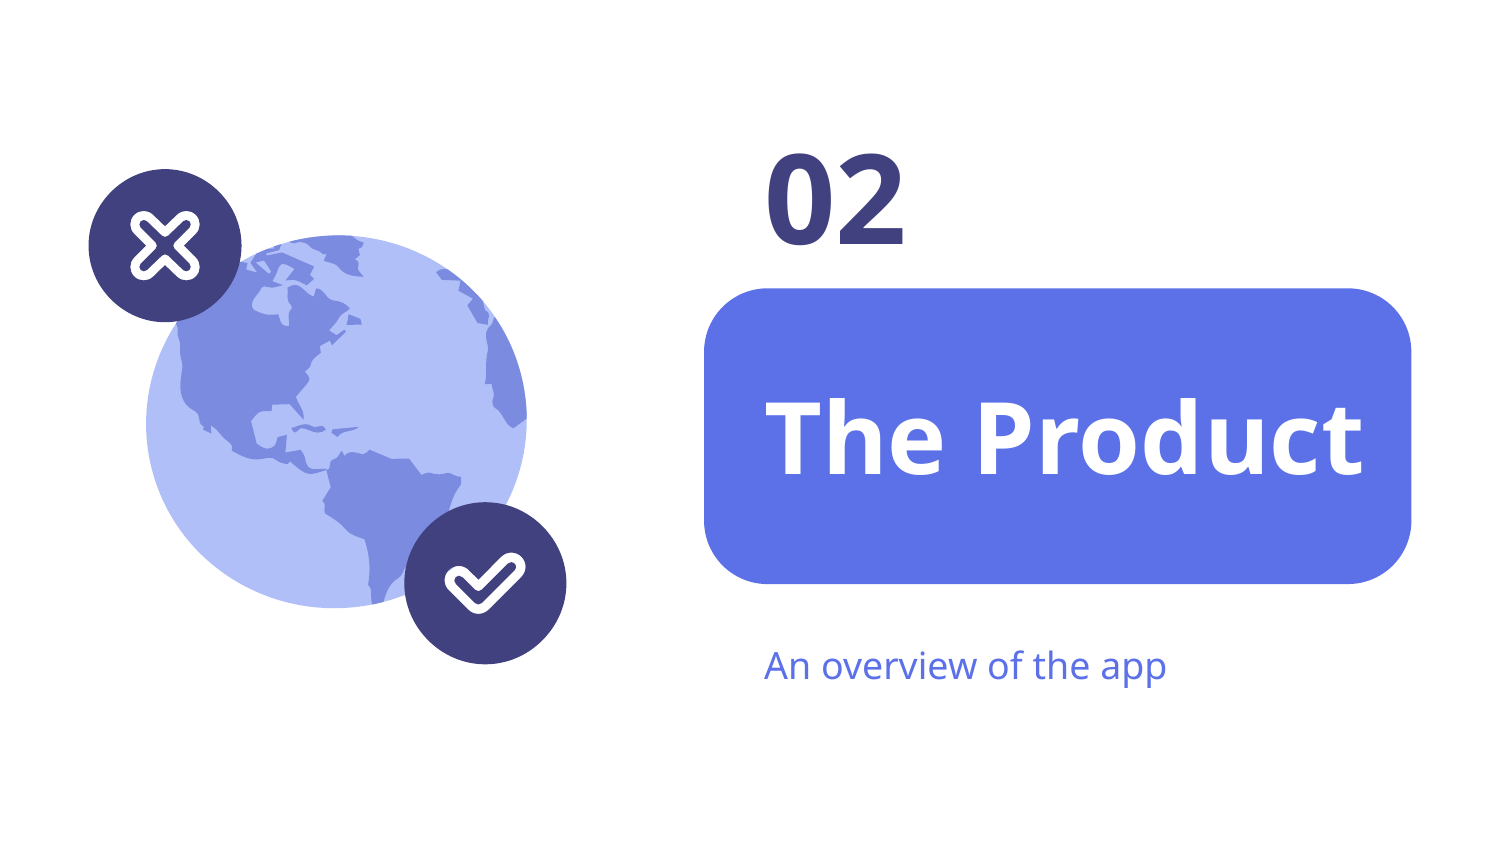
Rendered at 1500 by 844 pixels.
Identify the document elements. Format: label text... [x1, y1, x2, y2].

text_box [88, 168, 242, 323]
subtitle An overview of the app [749, 624, 1284, 705]
title The Product [749, 260, 1398, 609]
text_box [126, 235, 547, 609]
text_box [404, 501, 567, 665]
title 02 [749, 138, 953, 251]
